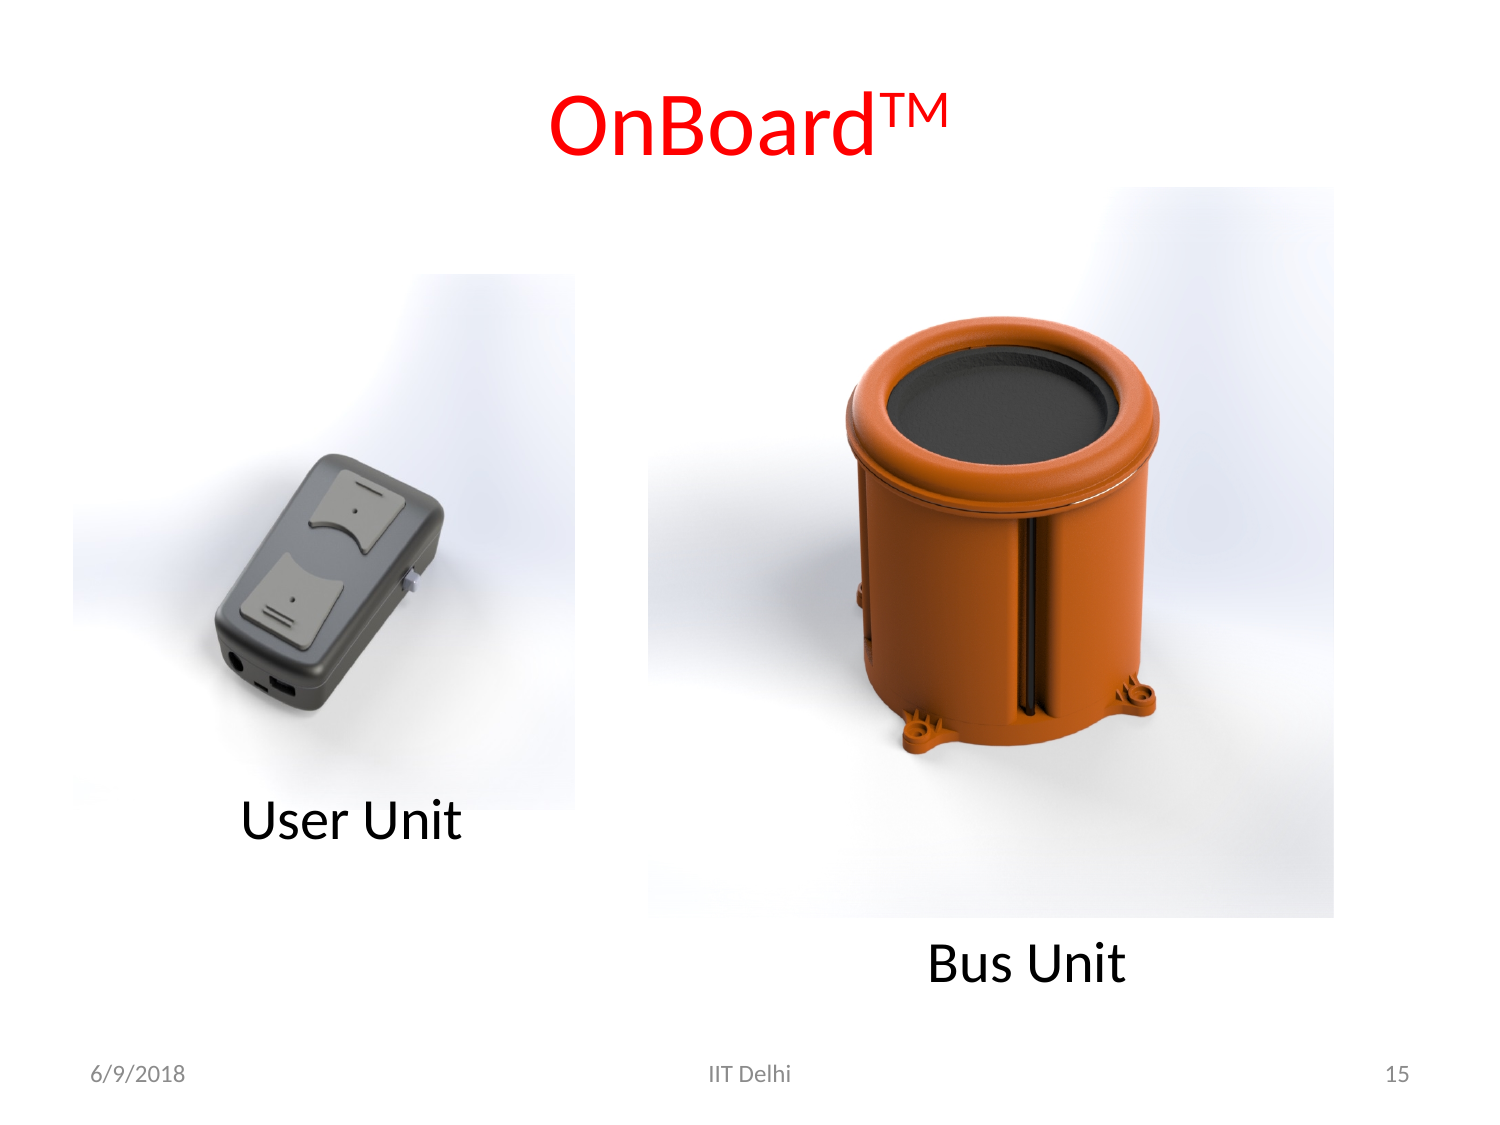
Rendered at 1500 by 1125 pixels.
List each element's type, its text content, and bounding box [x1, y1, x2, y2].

picture [73, 274, 576, 810]
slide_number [75, 1042, 425, 1103]
footer IIT Delhi [512, 1042, 988, 1103]
text_box Bus Unit [900, 926, 1186, 1002]
text_box User Unit [212, 819, 543, 859]
slide_number 15 [1074, 1042, 1425, 1103]
title OnBoardTM [75, 24, 1425, 213]
picture [648, 187, 1334, 919]
